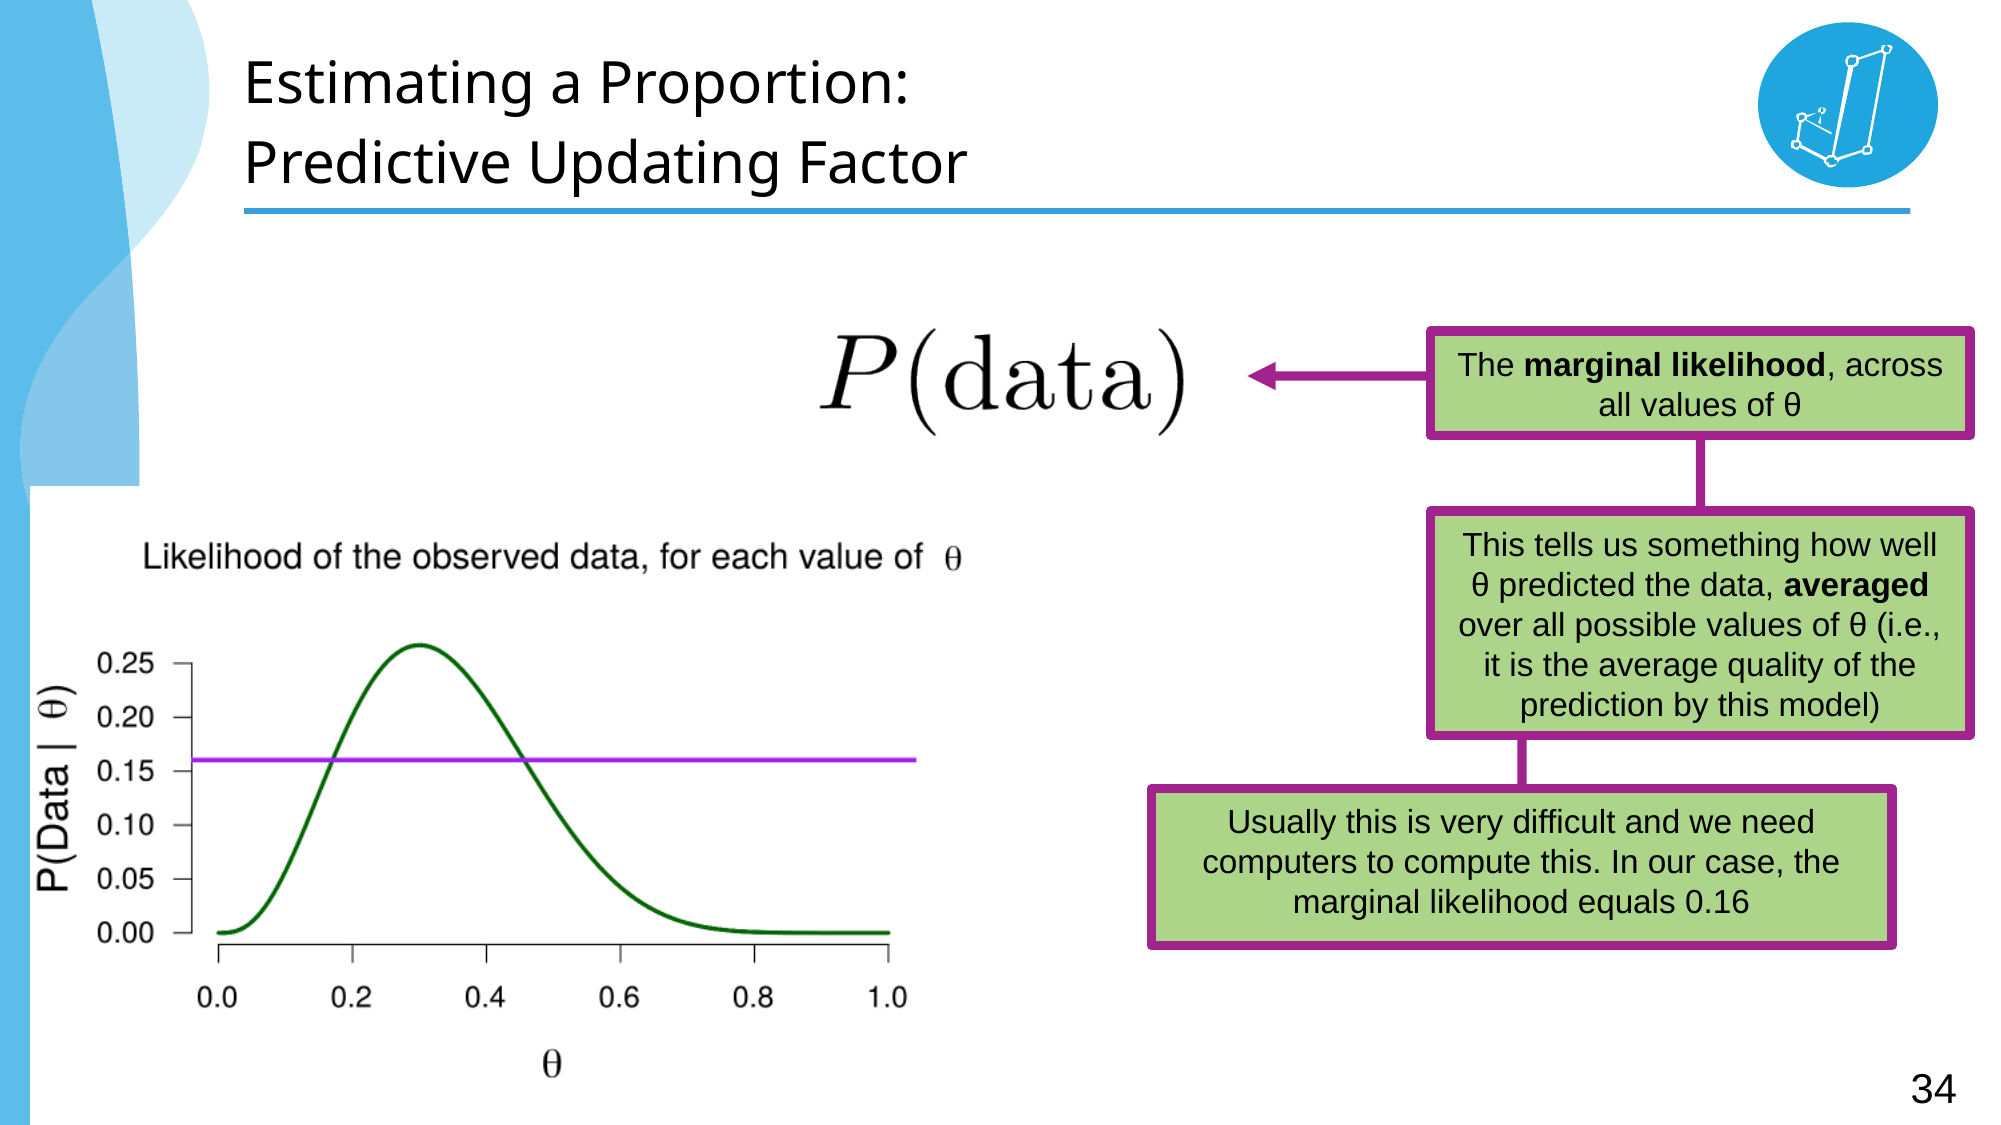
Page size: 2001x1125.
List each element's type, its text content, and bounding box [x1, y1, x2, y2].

title Estimating a Proportion: Predictive Updating Factor [244, 19, 1752, 206]
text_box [1151, 735, 1892, 946]
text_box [1247, 330, 1971, 436]
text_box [1430, 435, 1971, 736]
picture [707, 326, 1271, 436]
picture [30, 486, 990, 1125]
text_box [99, 206, 1899, 858]
